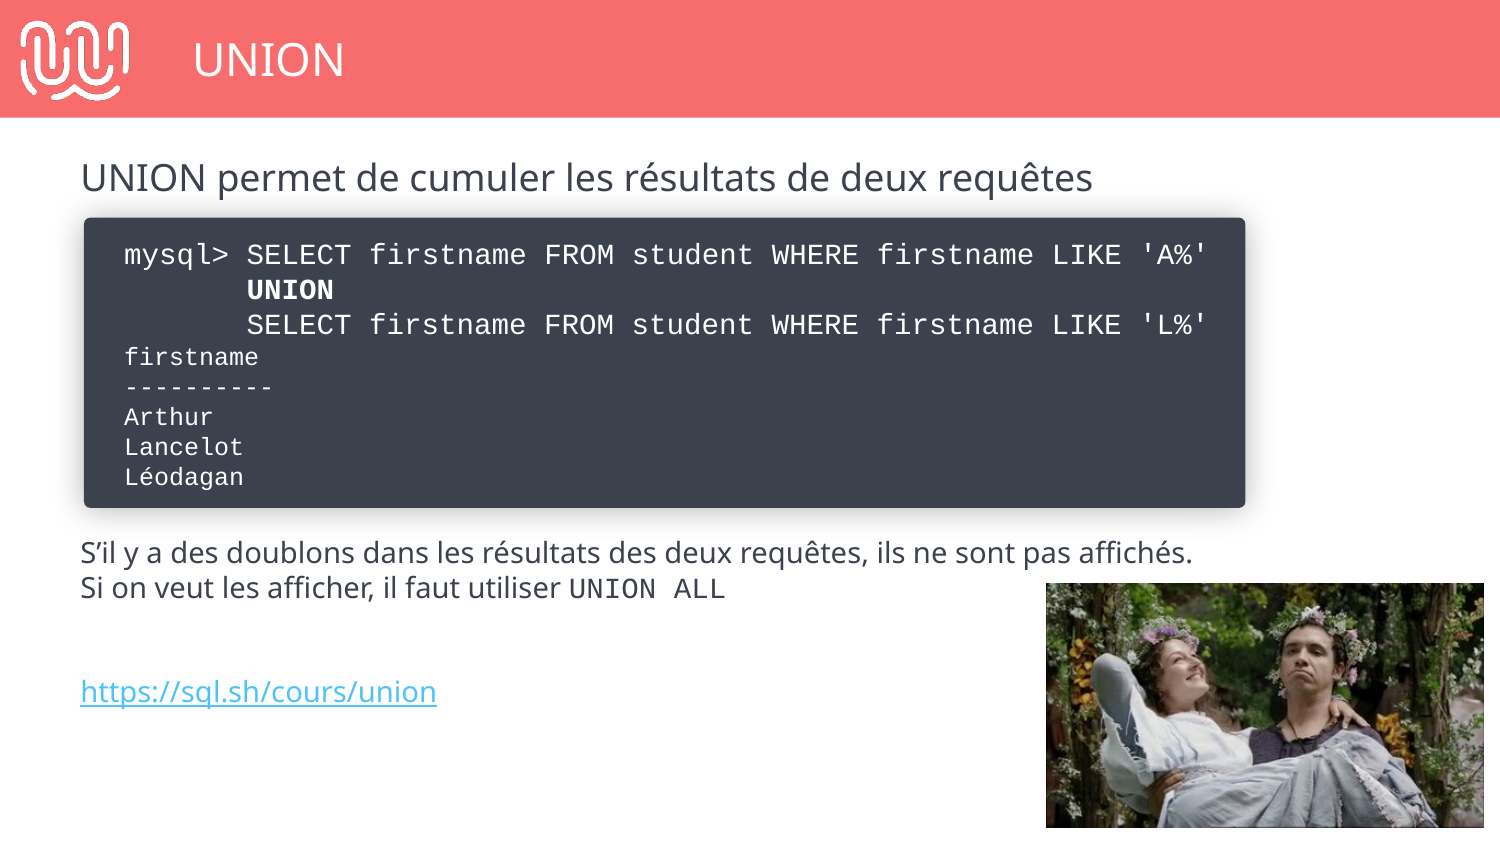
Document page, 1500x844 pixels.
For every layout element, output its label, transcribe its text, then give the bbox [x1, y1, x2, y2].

list UNION permet de cumuler les résultats de deux requêtes S’il y a des doublons dans les résultats des deux requêtes, ils ne sont pas affichés. Si on veut les afficher, il faut utiliser UNION ALL https://sql.sh/cours/union [80, 154, 1201, 207]
text_box mysql> SELECT firstname FROM student WHERE firstname LIKE 'A%' UNION SELECT firstname FROM student WHERE firstname LIKE 'L%' firstname ---------- Arthur Lancelot Léodagan [83, 217, 1246, 508]
picture [20, 20, 134, 101]
title UNION [192, 0, 576, 118]
picture [1046, 583, 1484, 829]
list UNION permet de cumuler les résultats de deux requêtes S’il y a des doublons dans les résultats des deux requêtes, ils ne sont pas affichés. Si on veut les afficher, il faut utiliser UNION ALL https://sql.sh/cours/union [80, 524, 1201, 731]
